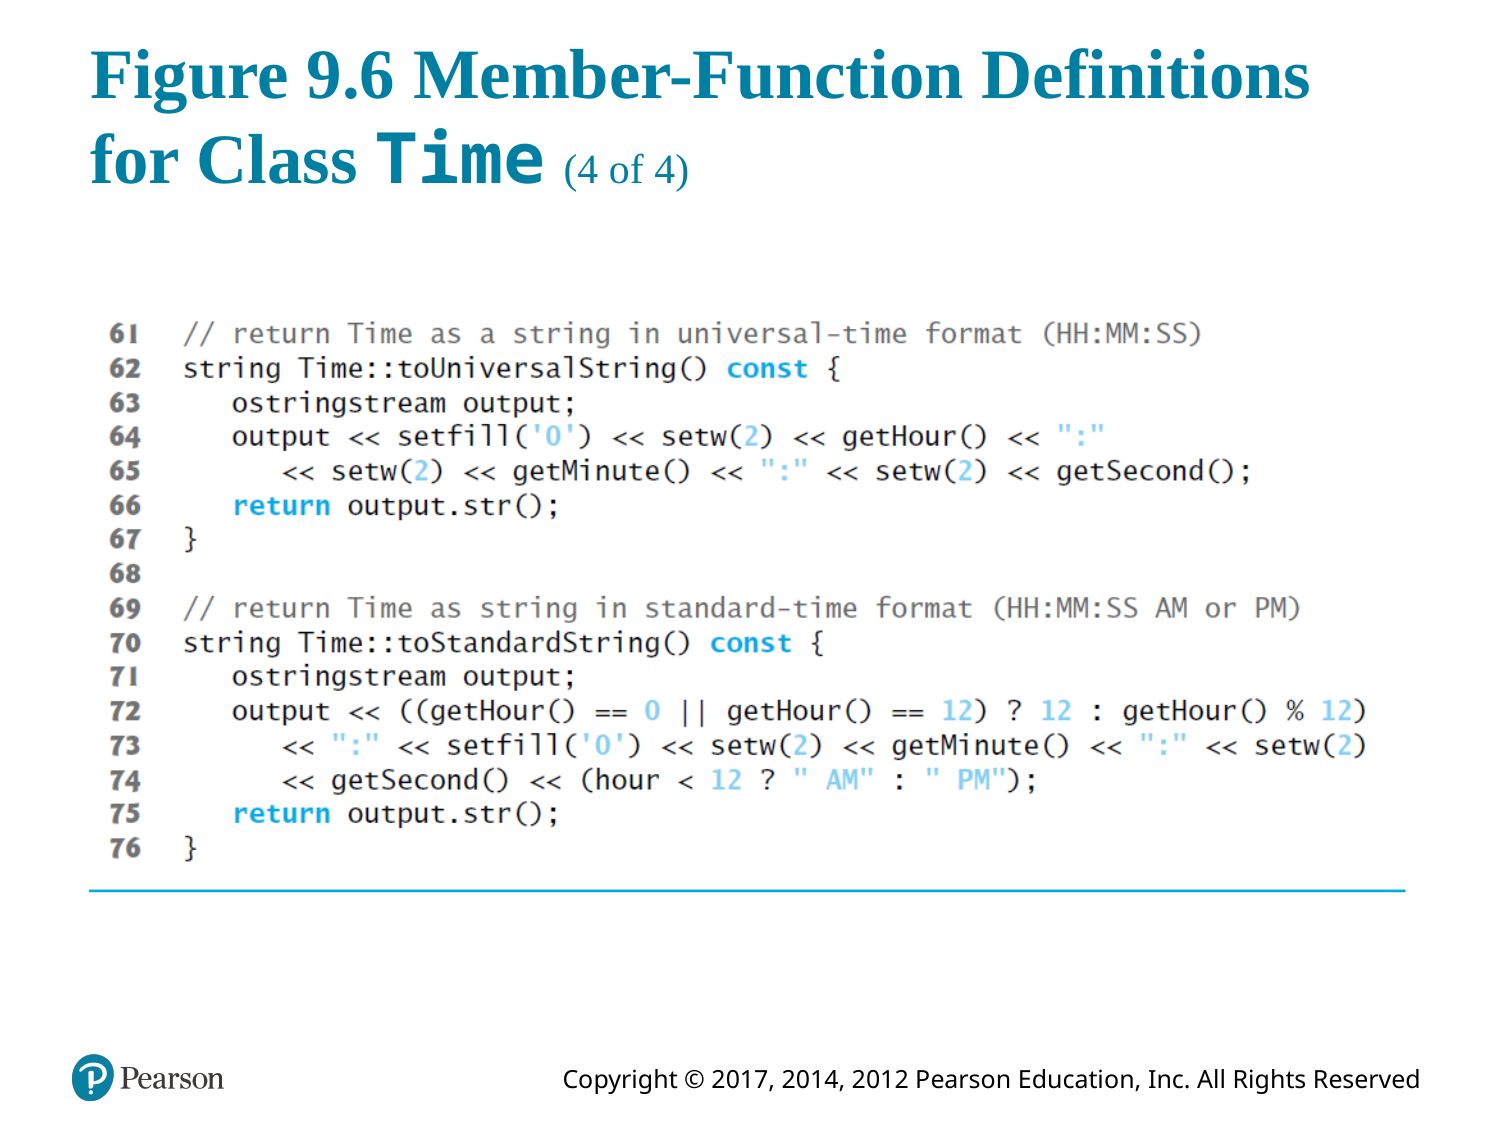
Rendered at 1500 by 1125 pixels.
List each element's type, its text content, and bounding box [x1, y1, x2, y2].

picture [72, 1087, 83, 1101]
picture [83, 309, 1417, 900]
picture [98, 1054, 224, 1101]
picture [80, 1063, 106, 1088]
title Figure 9.6 Member-Function Definitions for Class Time (4 of 4) [75, 0, 1425, 213]
picture [72, 1054, 88, 1070]
